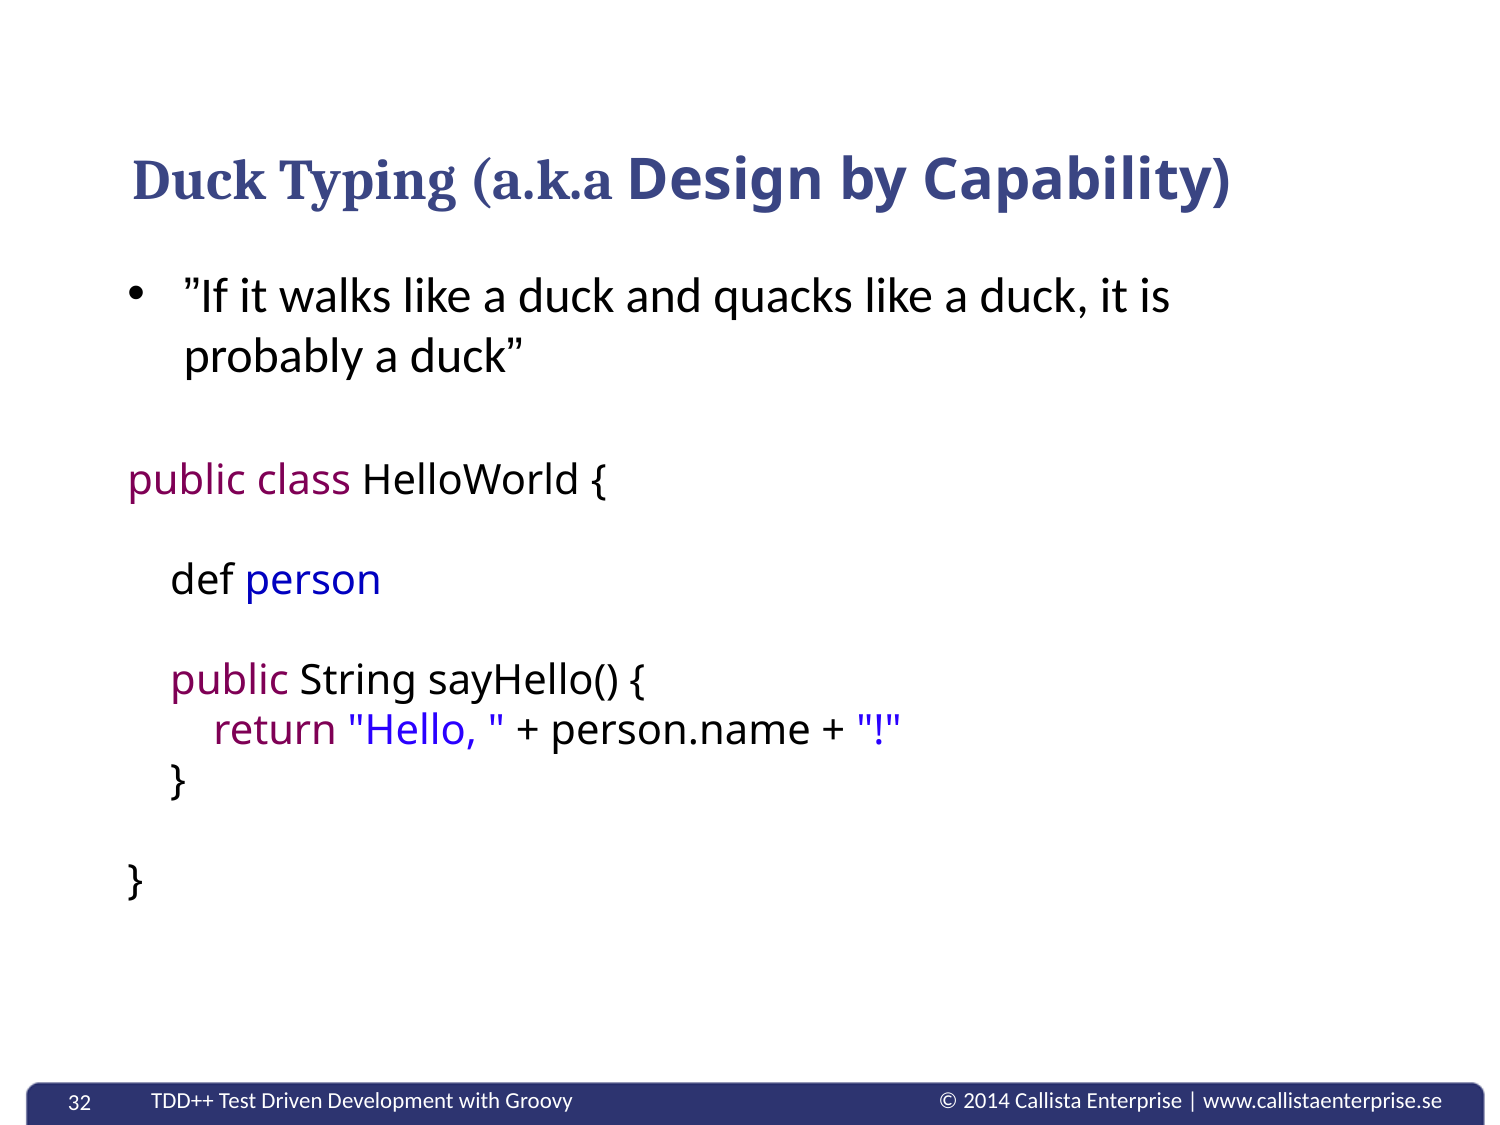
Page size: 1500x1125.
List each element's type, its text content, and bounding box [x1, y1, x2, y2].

picture [0, 0, 1500, 1125]
title Duck Typing (a.k.a Design by Capability) [112, 93, 1412, 219]
list ”If it walks like a duck and quacks like a duck, it is probably a duck” public class HelloWorld { def person public String sayHello() { return "Hello, " + person.name + "!" } } [112, 255, 1380, 1024]
